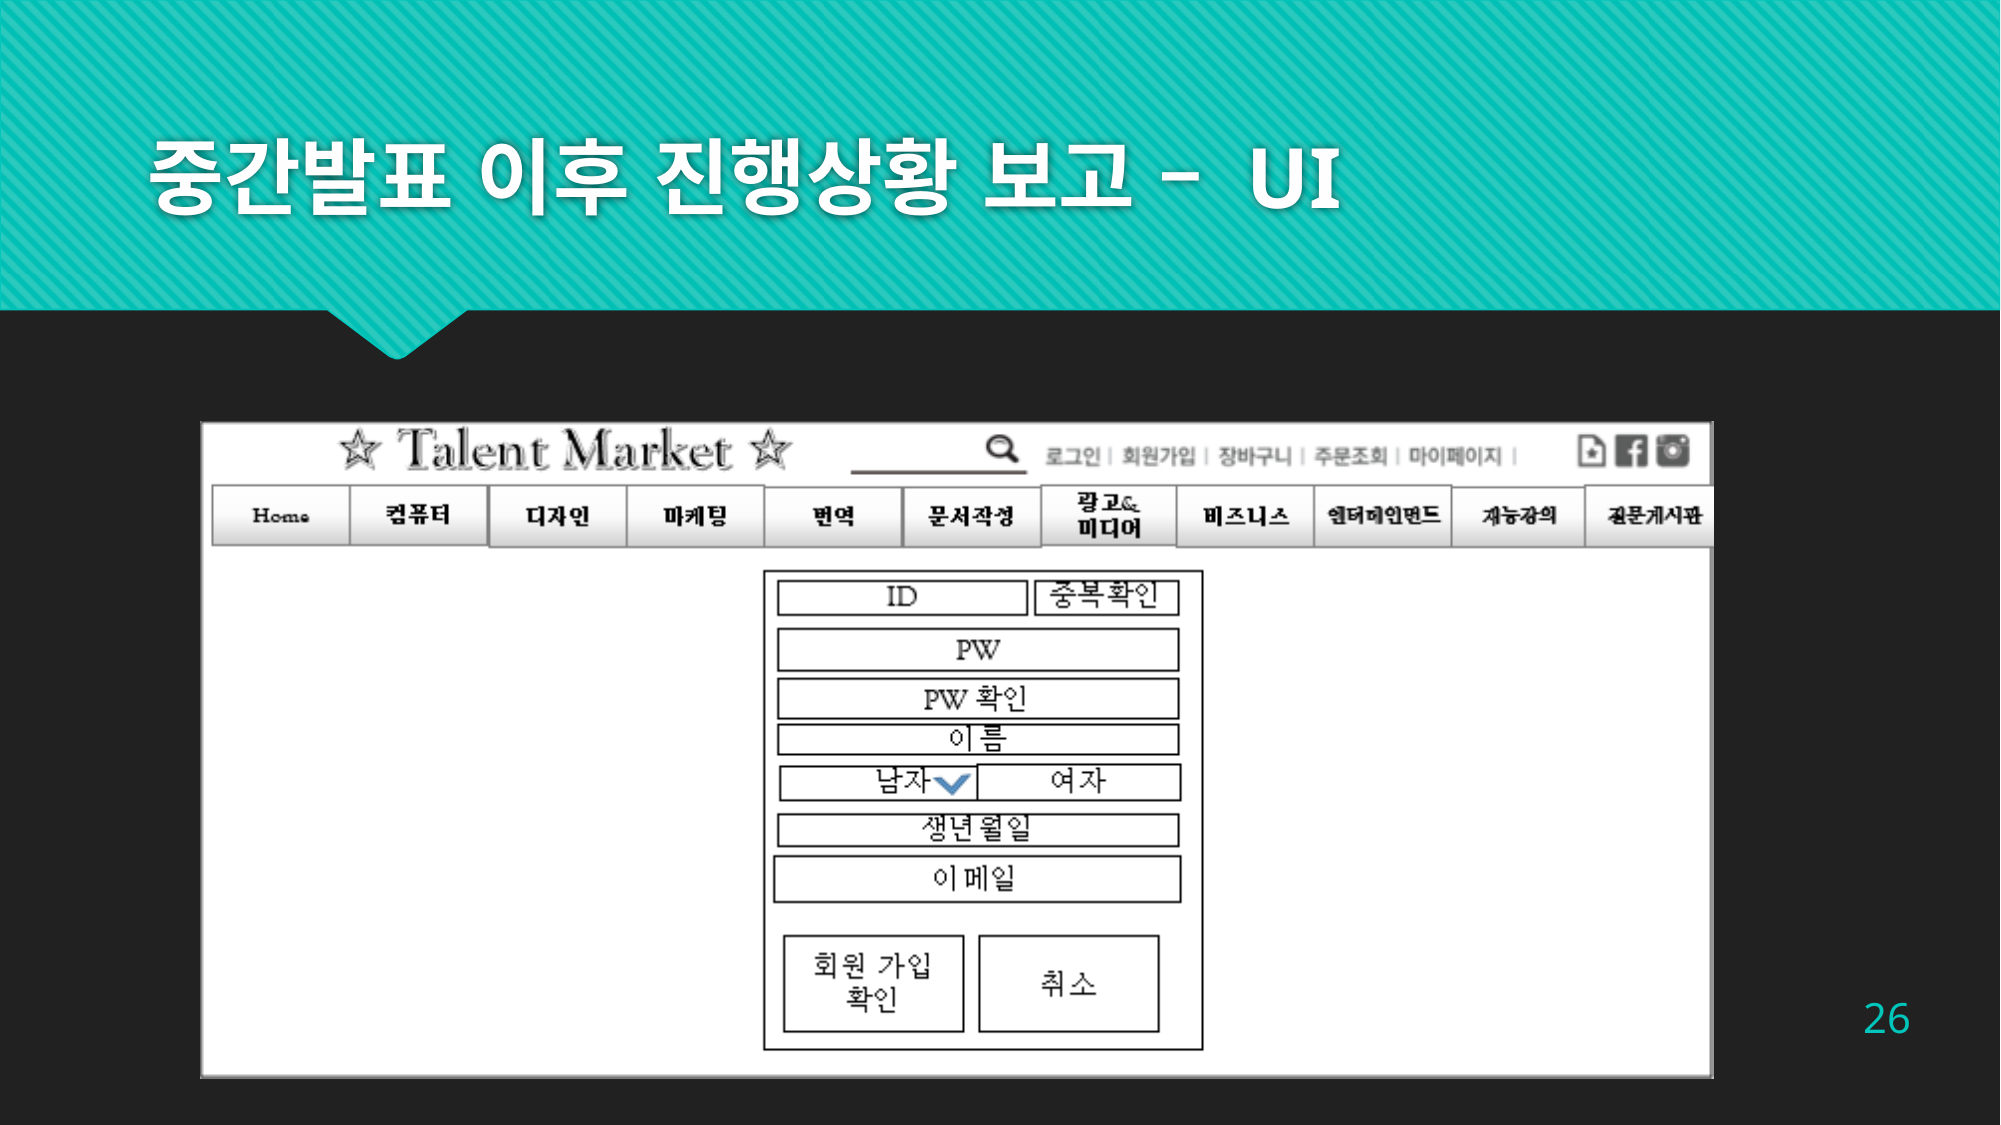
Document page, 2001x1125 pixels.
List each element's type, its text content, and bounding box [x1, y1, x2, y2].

picture [200, 421, 1714, 1080]
slide_number 26 [1751, 970, 1927, 1051]
title 중간발표 이후 진행상황 보고 – UI [132, 73, 1868, 233]
